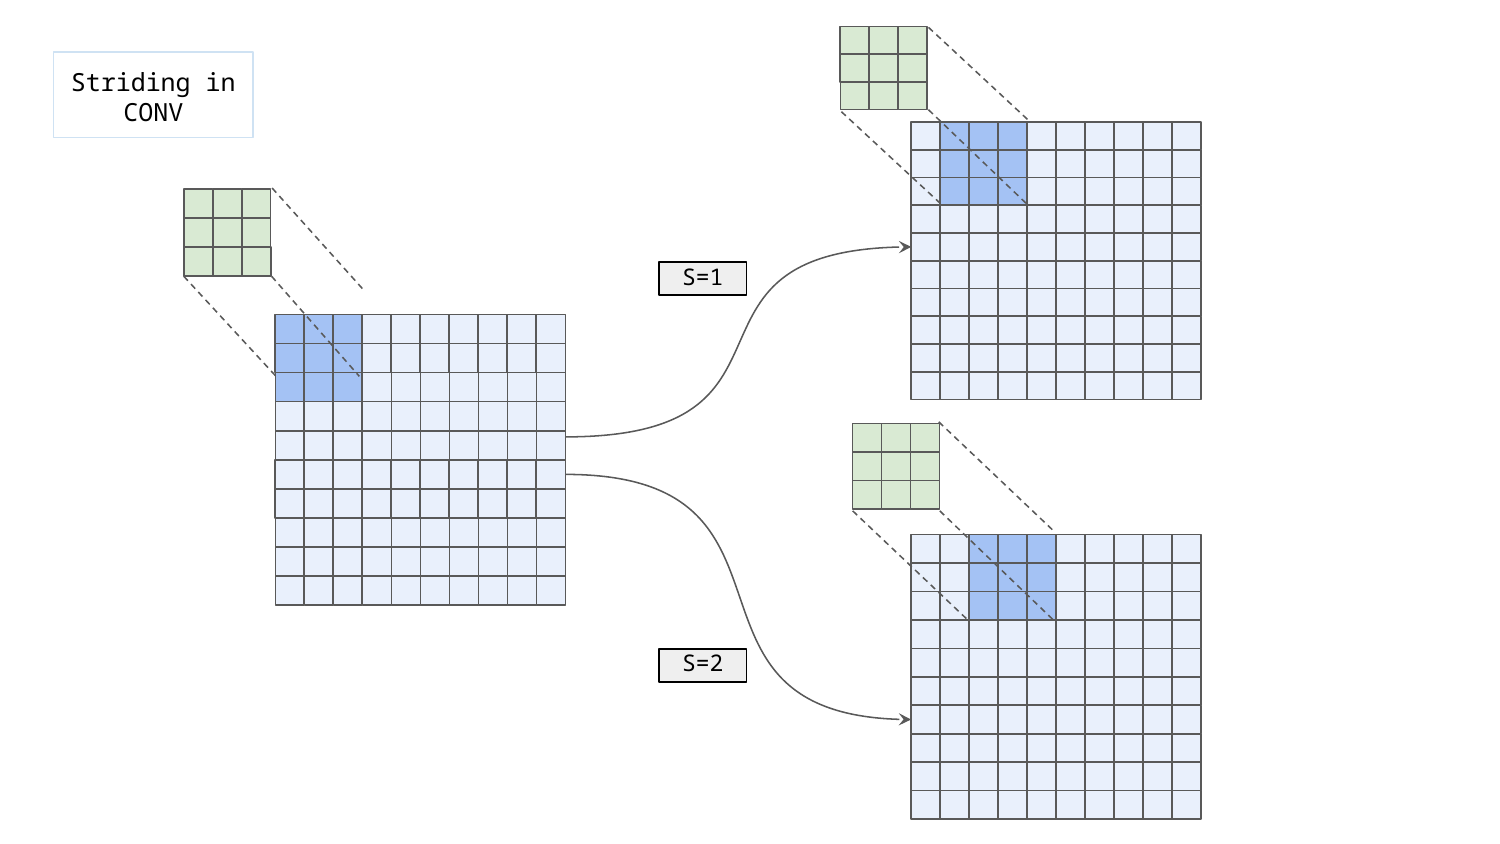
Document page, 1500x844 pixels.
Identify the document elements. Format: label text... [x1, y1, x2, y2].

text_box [183, 275, 277, 377]
text_box Striding in CONV [53, 51, 254, 138]
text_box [916, 510, 967, 620]
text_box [565, 474, 912, 720]
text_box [839, 26, 1202, 400]
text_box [274, 314, 566, 606]
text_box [565, 246, 912, 438]
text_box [971, 540, 1054, 620]
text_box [852, 423, 935, 509]
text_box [281, 298, 360, 377]
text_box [938, 421, 1055, 532]
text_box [910, 534, 1202, 820]
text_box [271, 187, 364, 290]
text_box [183, 188, 269, 275]
